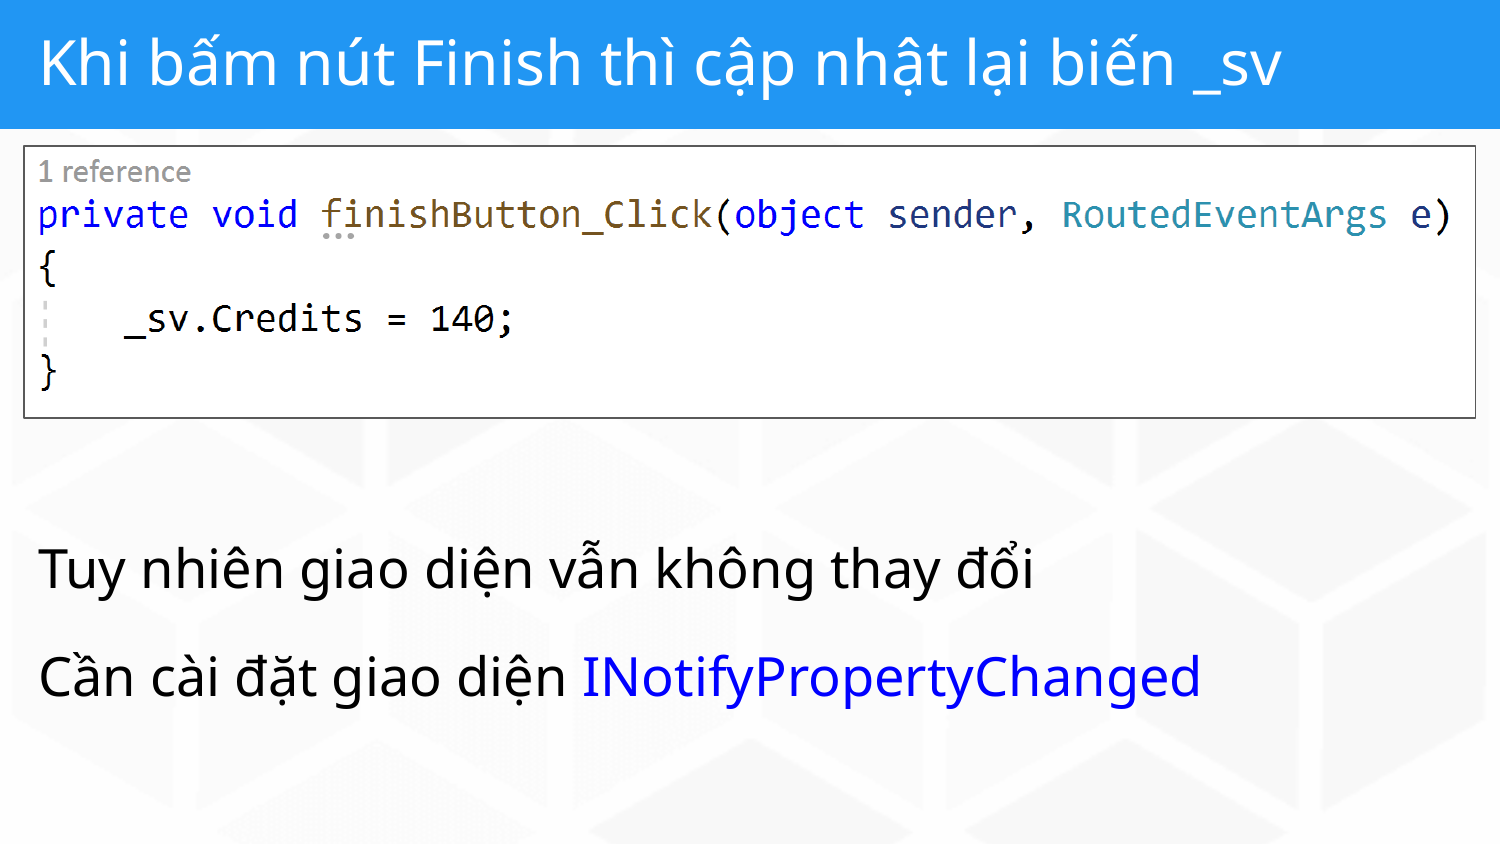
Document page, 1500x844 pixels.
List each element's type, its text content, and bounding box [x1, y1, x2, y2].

title Khi bấm nút Finish thì cập nhật lại biến _sv [23, 0, 1500, 122]
picture [0, 129, 1500, 844]
list Tuy nhiên giao diện vẫn không thay đổi Cần cài đặt giao diện INotifyPropertyChanged [23, 509, 1489, 844]
